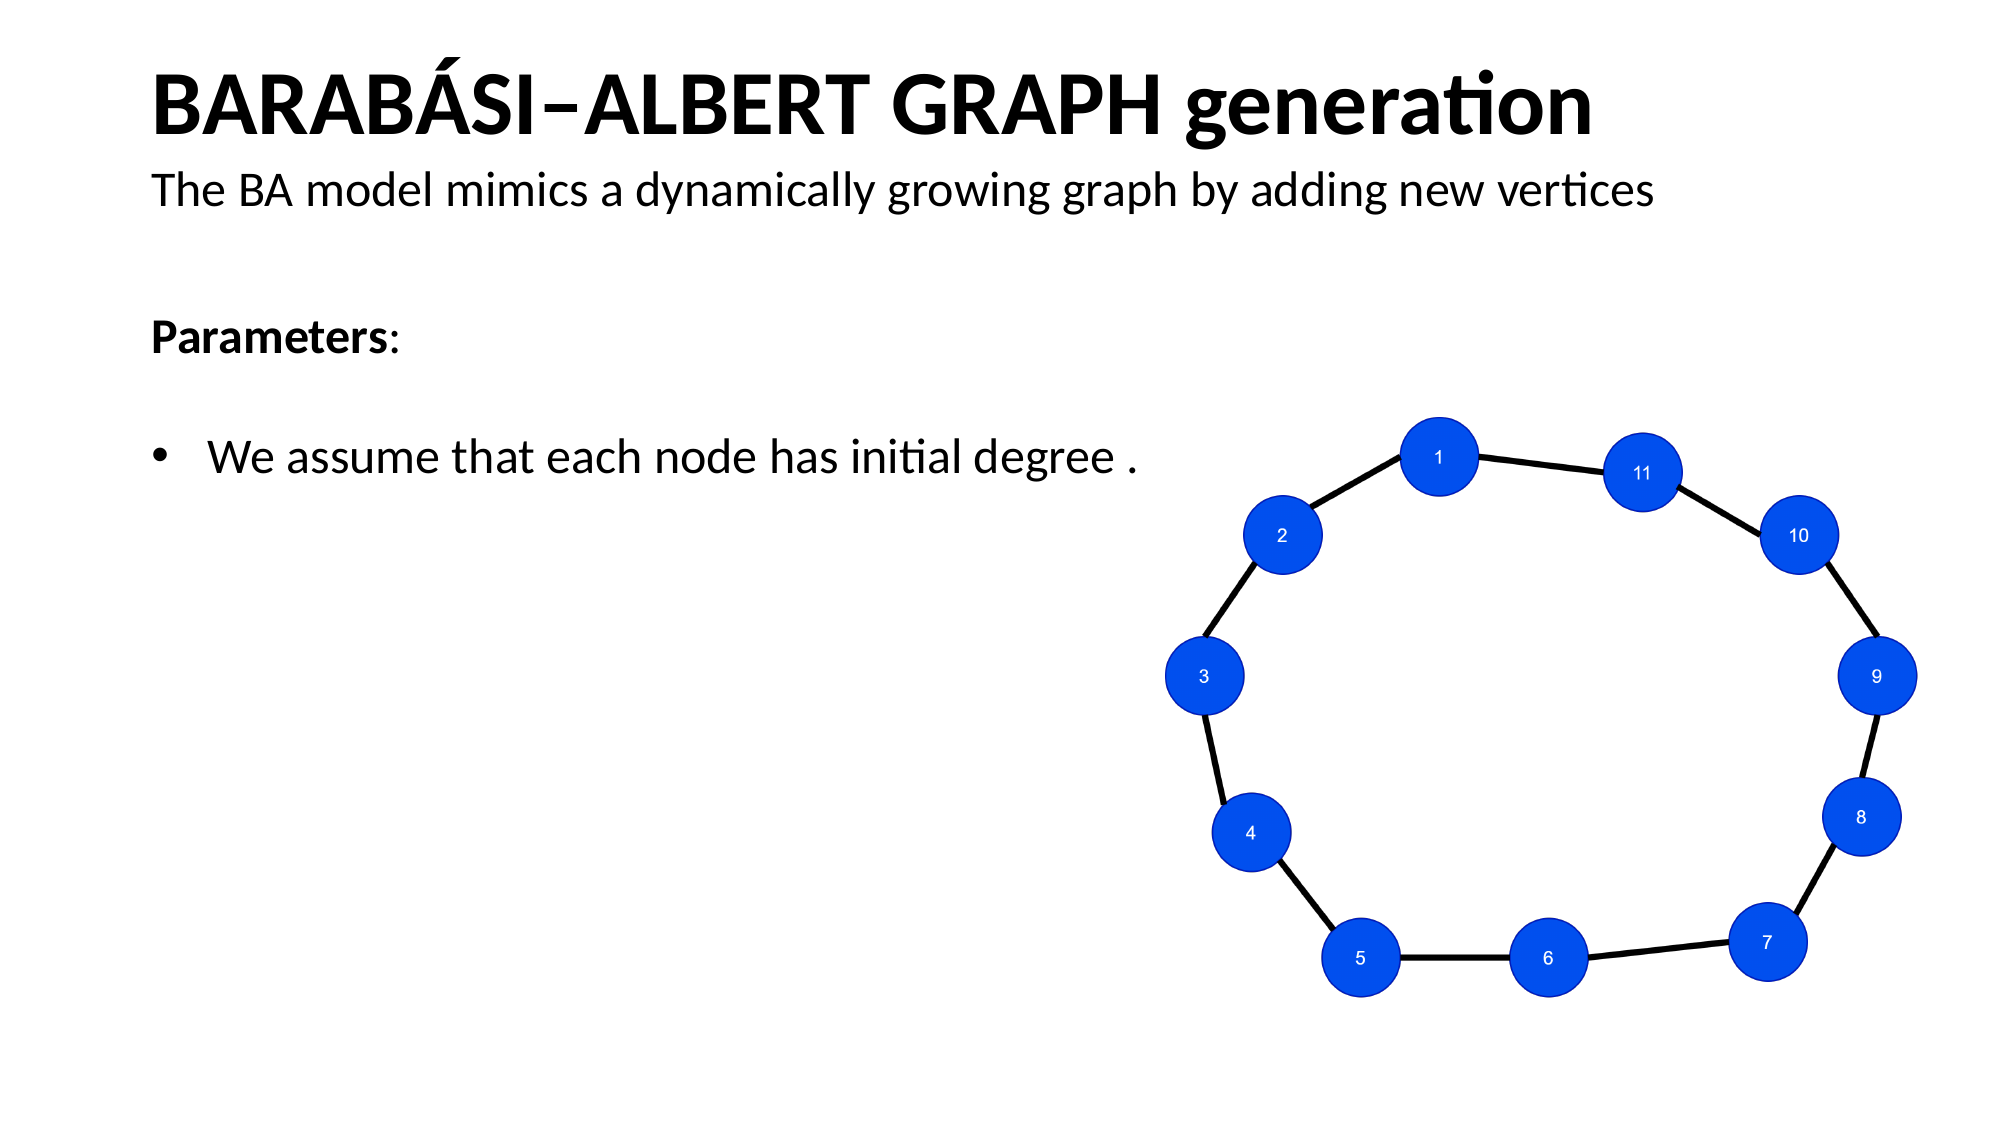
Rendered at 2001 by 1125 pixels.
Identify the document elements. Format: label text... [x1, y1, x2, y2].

title BARABÁSI–ALBERT GRAPH generation [136, 29, 1862, 180]
text_box The BA model mimics a dynamically growing graph by adding new vertices [136, 148, 1712, 224]
picture [1149, 401, 1934, 1013]
